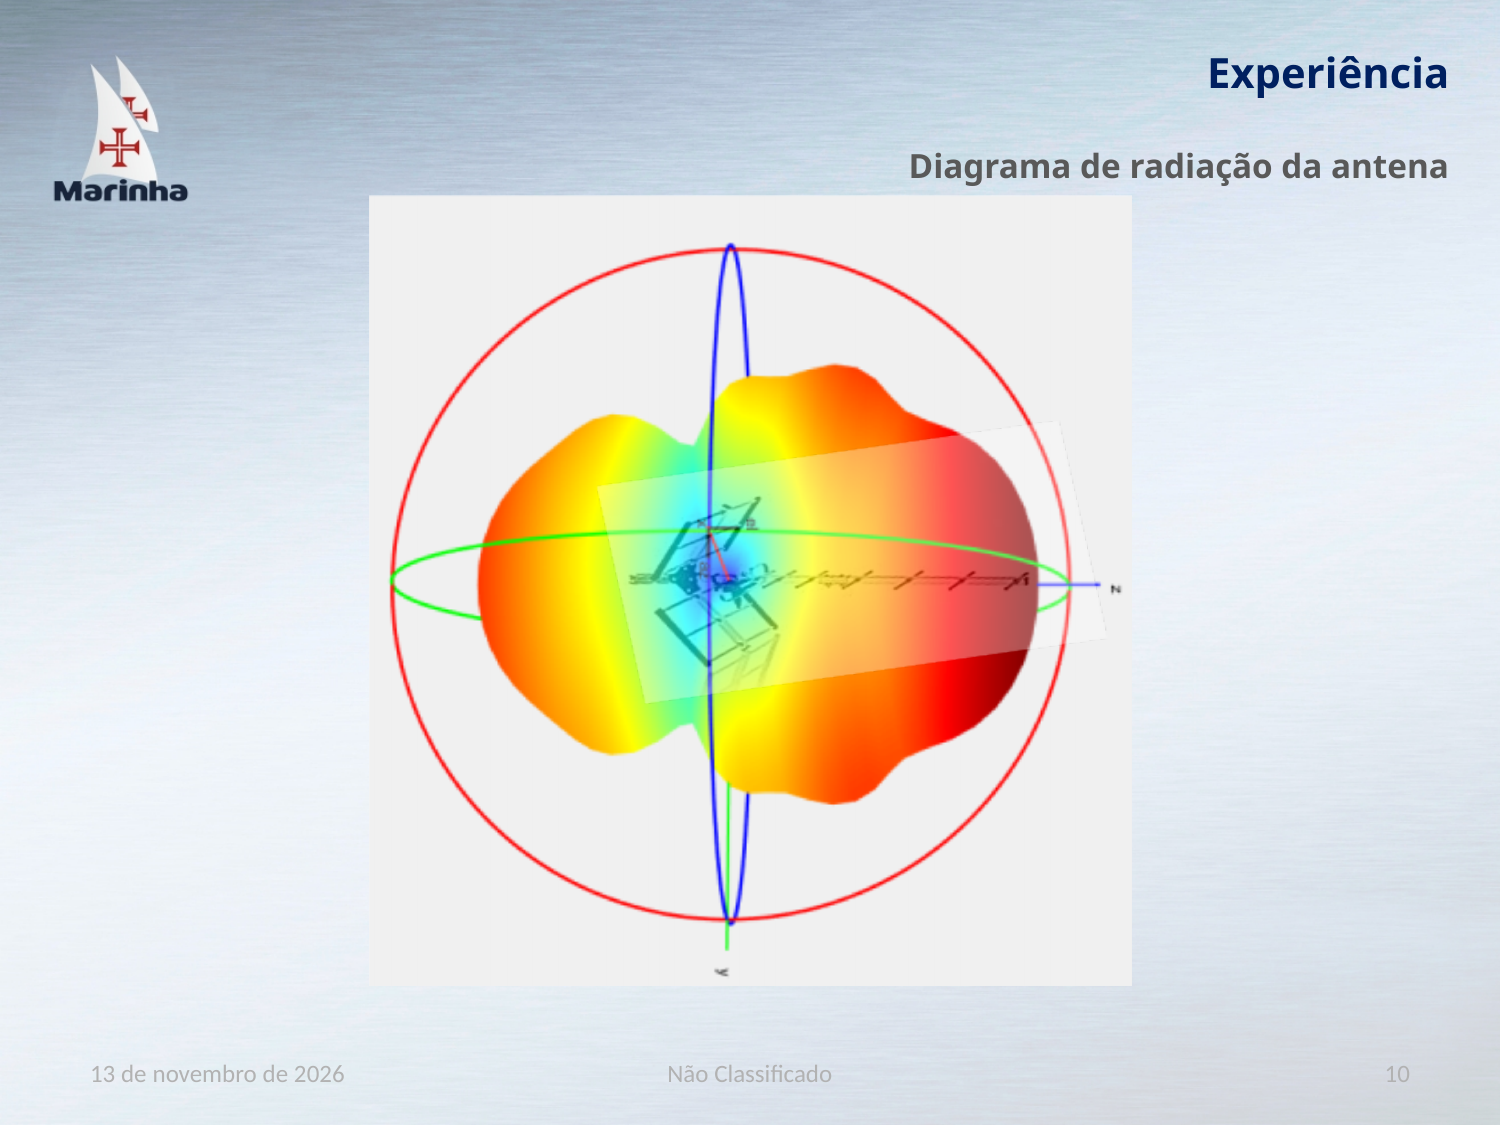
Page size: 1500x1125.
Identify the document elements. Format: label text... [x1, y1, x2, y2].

list Diagrama de radiação da antena [206, 137, 1465, 197]
picture [0, 0, 1500, 1125]
footer Não Classificado [512, 1042, 988, 1103]
title Experiência [183, 30, 1465, 114]
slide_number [75, 1042, 425, 1103]
slide_number 10 [1074, 1042, 1425, 1103]
